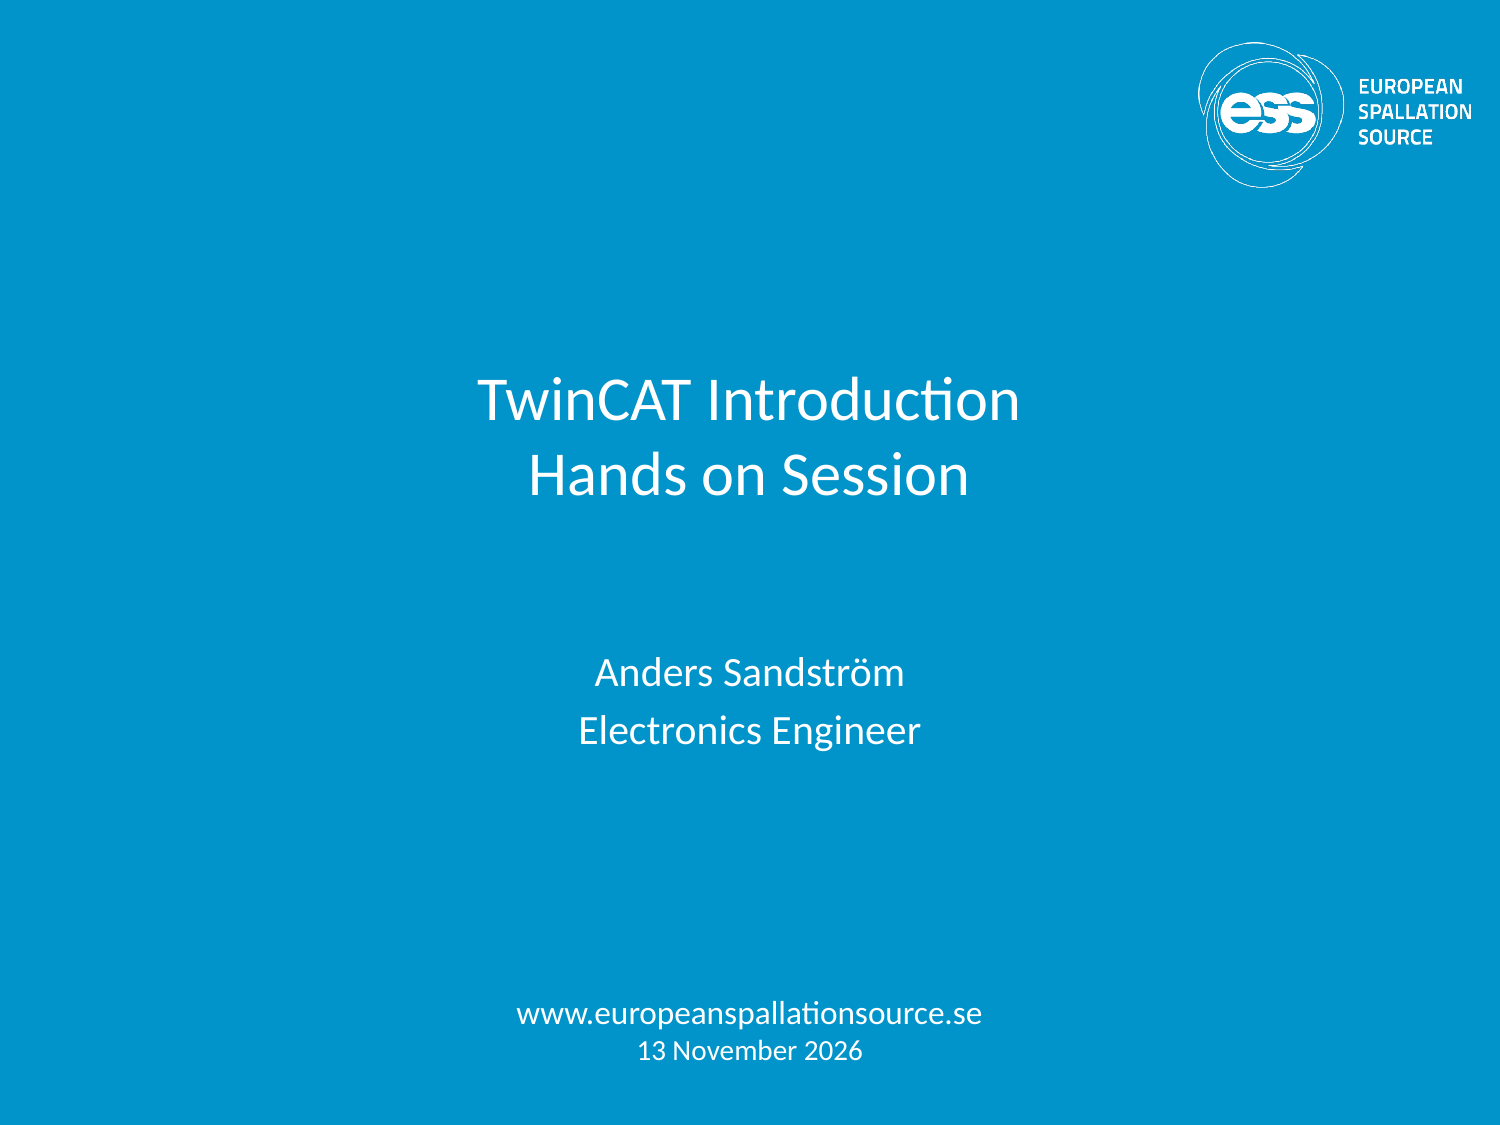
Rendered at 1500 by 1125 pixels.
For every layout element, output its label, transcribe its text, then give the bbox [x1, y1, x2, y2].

title TwinCAT Introduction Hands on Session [112, 349, 1388, 591]
picture [1402, 79, 1409, 91]
picture [1407, 105, 1414, 118]
picture [1426, 79, 1434, 93]
picture [1360, 79, 1368, 93]
picture [1413, 79, 1422, 93]
picture [1398, 80, 1406, 93]
picture [1455, 79, 1461, 93]
picture [1371, 105, 1380, 118]
picture [1399, 130, 1408, 144]
picture [1221, 93, 1315, 133]
picture [1372, 79, 1381, 93]
picture [1385, 130, 1395, 144]
picture [1446, 105, 1457, 119]
picture [1437, 79, 1447, 93]
picture [1424, 130, 1432, 144]
picture [1383, 105, 1393, 118]
picture [1429, 105, 1438, 118]
picture [1371, 130, 1381, 144]
picture [1386, 79, 1395, 93]
picture [1417, 105, 1427, 118]
picture [1396, 105, 1403, 118]
picture [1360, 130, 1367, 144]
picture [1411, 130, 1420, 144]
picture [1360, 105, 1367, 111]
text_box www.europeanspallationsource.se 14 November 2016 [374, 975, 1125, 1074]
picture [1466, 105, 1470, 118]
picture [1360, 112, 1367, 119]
picture [1461, 105, 1465, 118]
subtitle Anders Sandström Electronics Engineer [225, 637, 1275, 925]
picture [1450, 79, 1455, 93]
